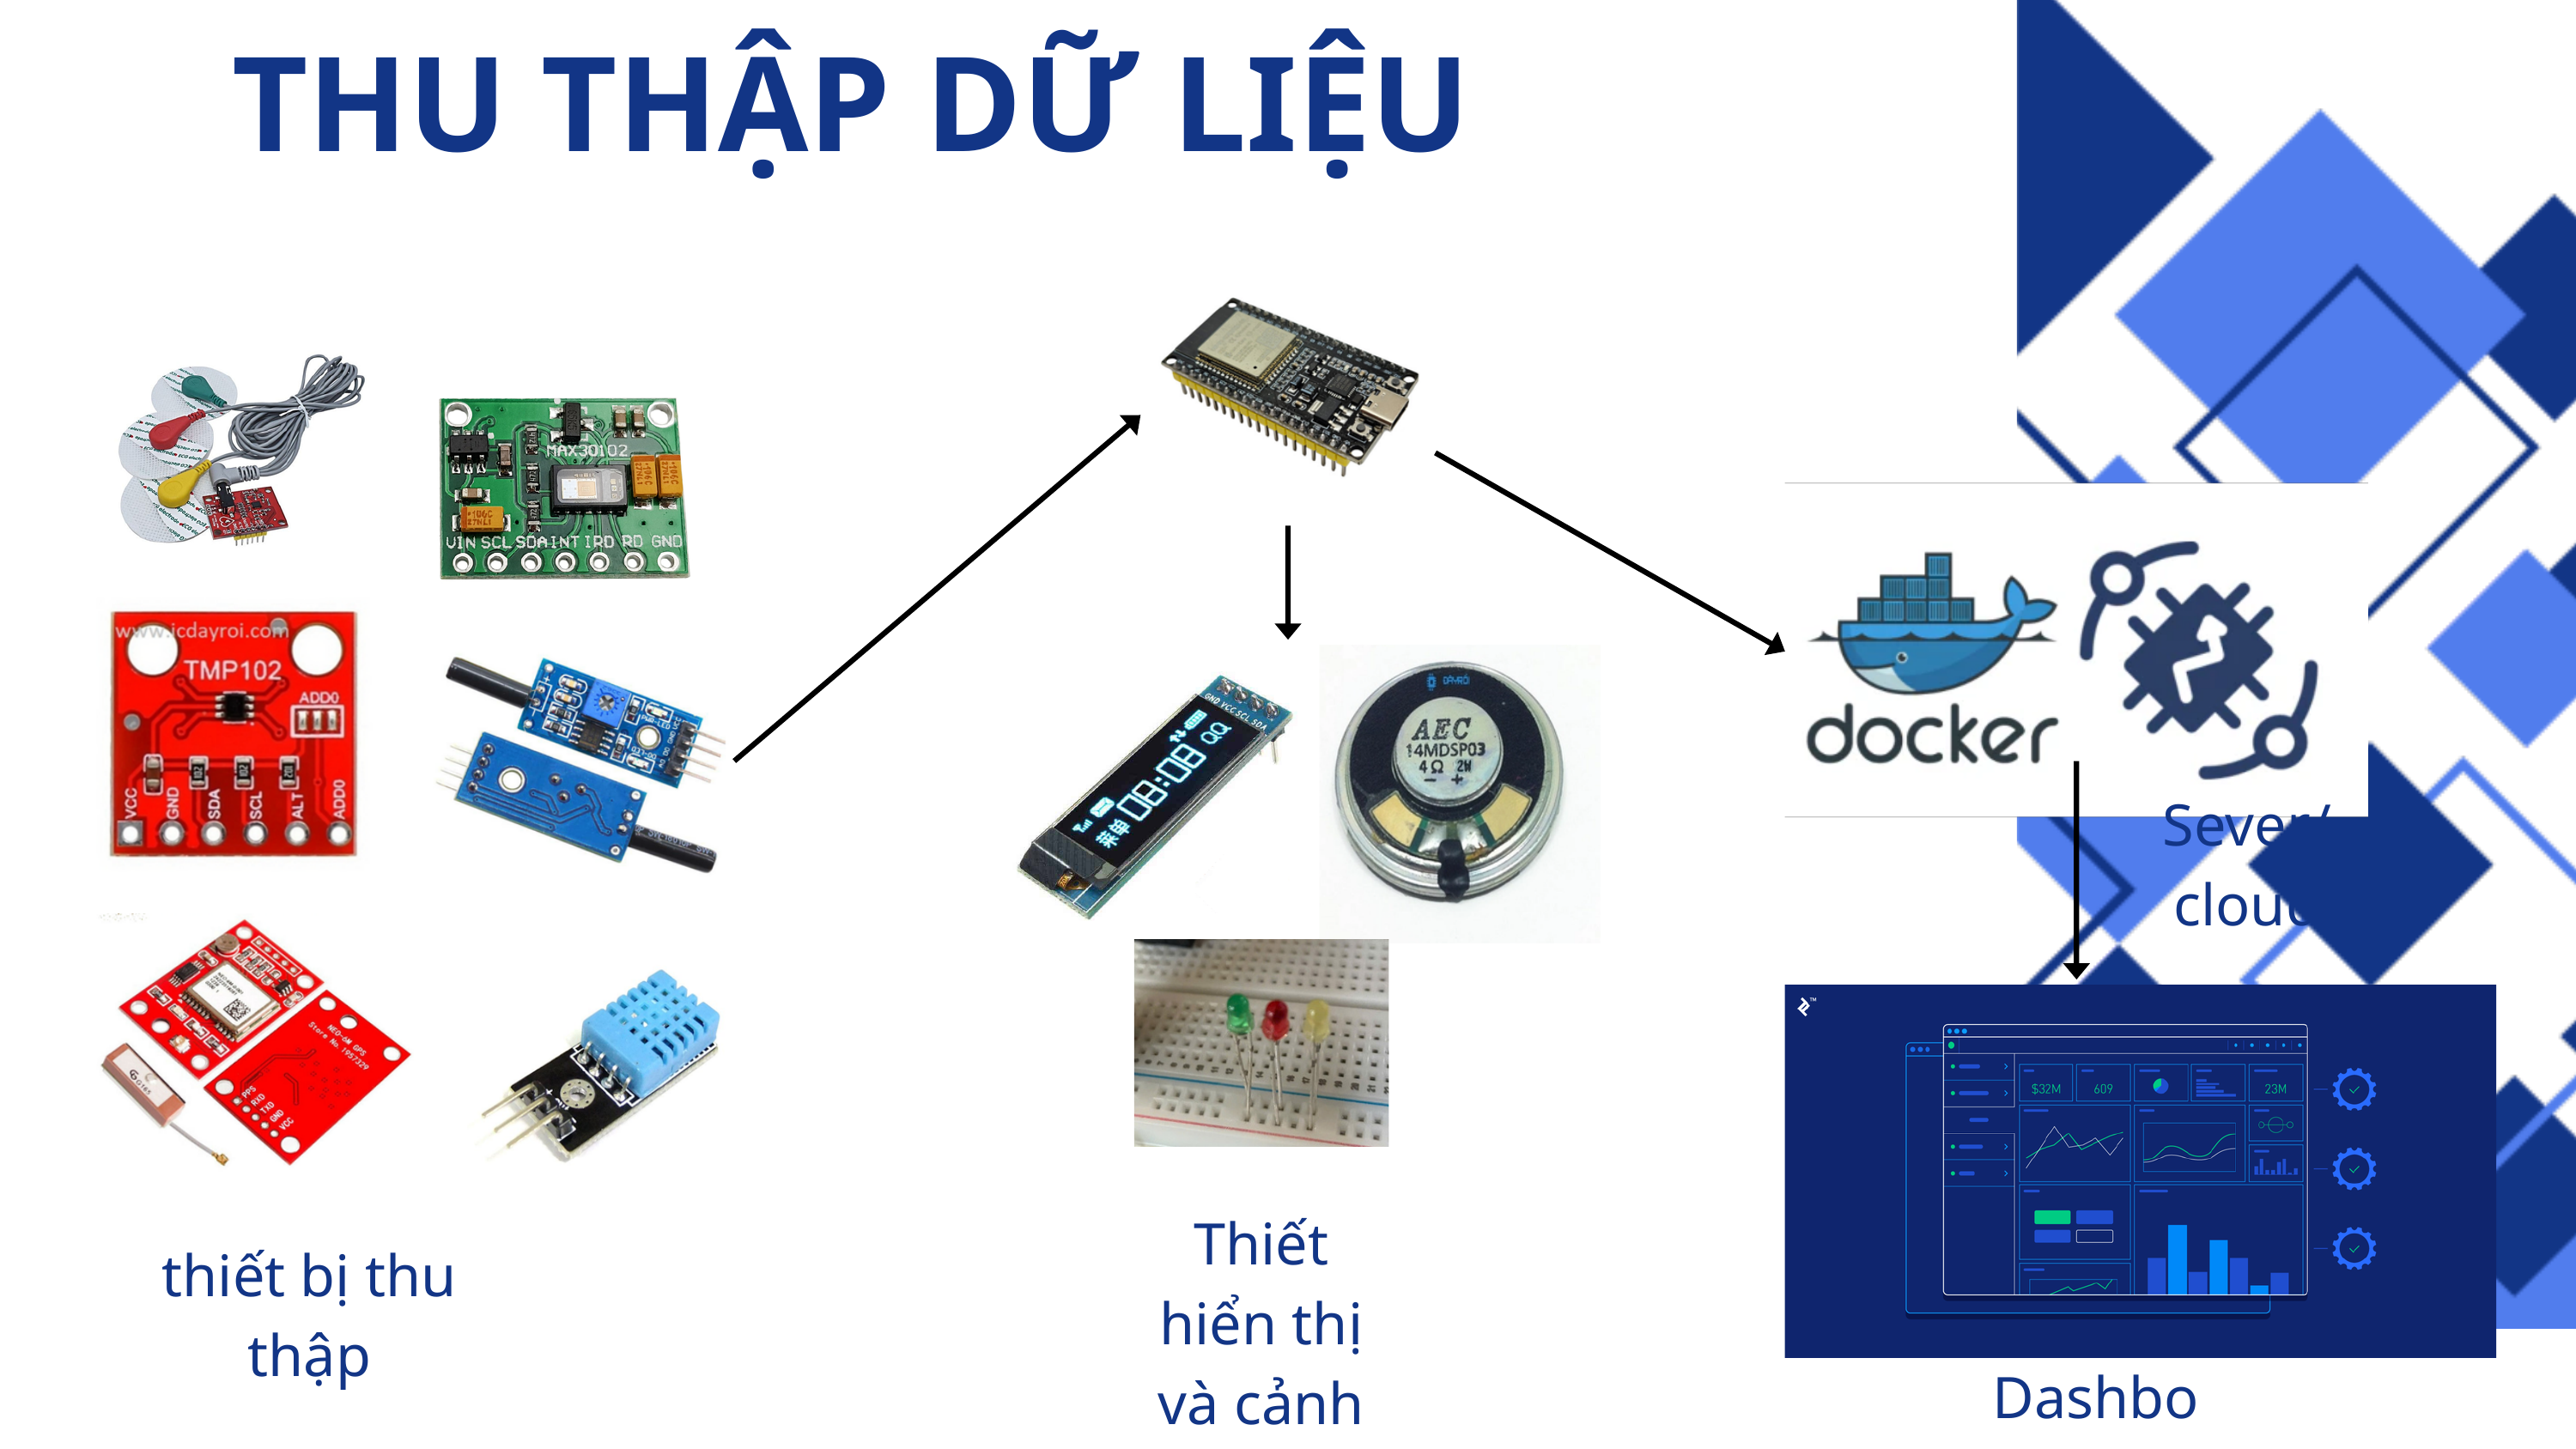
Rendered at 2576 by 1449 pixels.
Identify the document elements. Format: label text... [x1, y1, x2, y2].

text_box [415, 378, 694, 625]
text_box [1008, 648, 1301, 940]
text_box Thiết hiển thị và cảnh bào [1135, 1196, 1388, 1449]
text_box THU THẬP DỮ LIỆU [232, 33, 1487, 178]
text_box [1133, 939, 1389, 1147]
text_box [1279, 525, 1297, 640]
text_box Dashboard [1992, 1349, 2201, 1449]
text_box thiết bị thu thập [151, 1228, 468, 1388]
text_box [1435, 452, 1785, 654]
text_box [96, 913, 416, 1172]
text_box [1319, 645, 1601, 943]
text_box Sever/cloud [2126, 777, 2368, 938]
text_box [1784, 449, 2368, 853]
text_box [734, 415, 1141, 761]
text_box [2068, 761, 2086, 979]
text_box [1140, 230, 1436, 526]
text_box [415, 625, 735, 897]
text_box [2016, 0, 2576, 1329]
text_box [96, 597, 380, 872]
text_box [84, 302, 380, 597]
text_box [467, 937, 735, 1204]
text_box [1784, 985, 2497, 1358]
